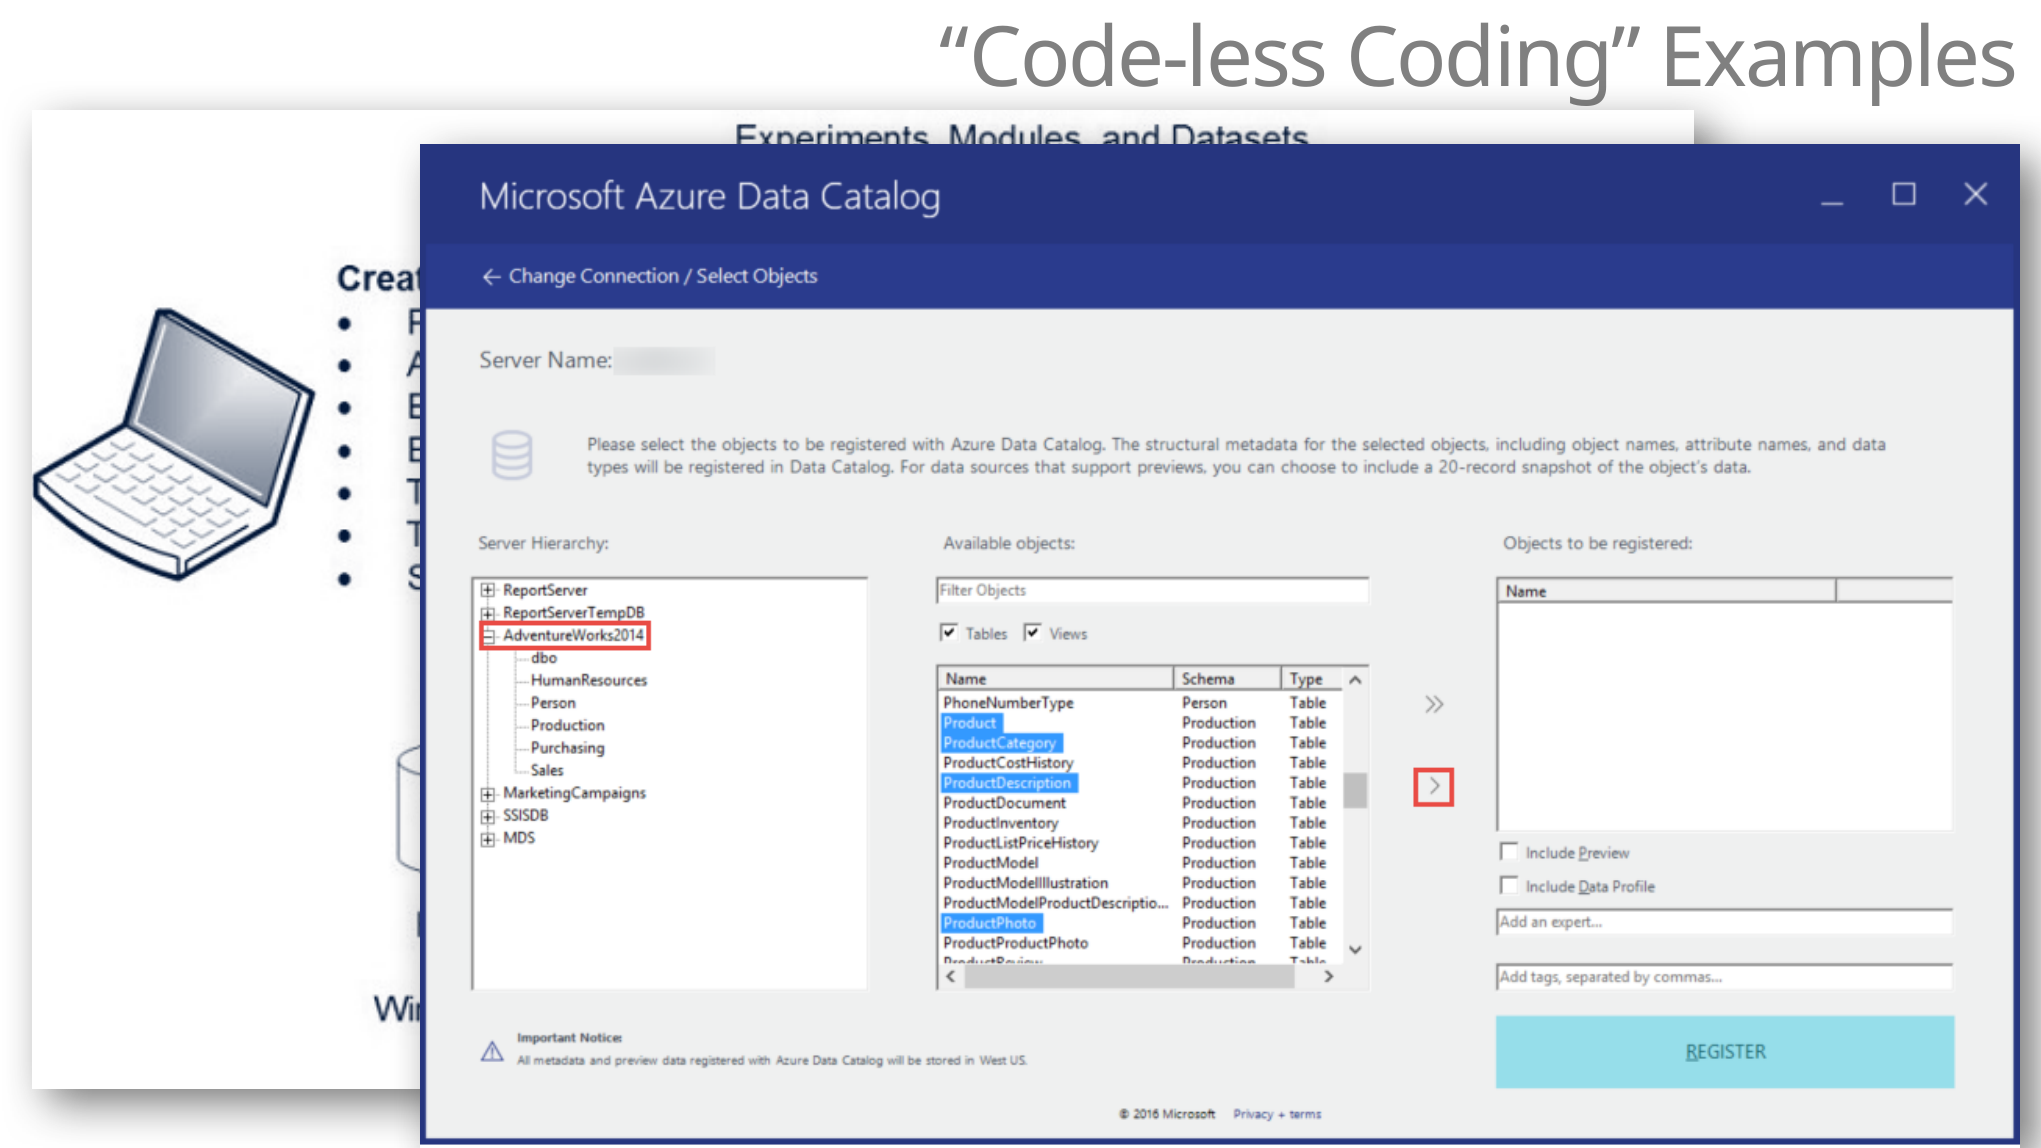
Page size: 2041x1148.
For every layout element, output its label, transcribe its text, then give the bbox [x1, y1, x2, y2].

text_box “Code-less Coding” Examples [3, 0, 2041, 112]
picture [32, 110, 2021, 1148]
